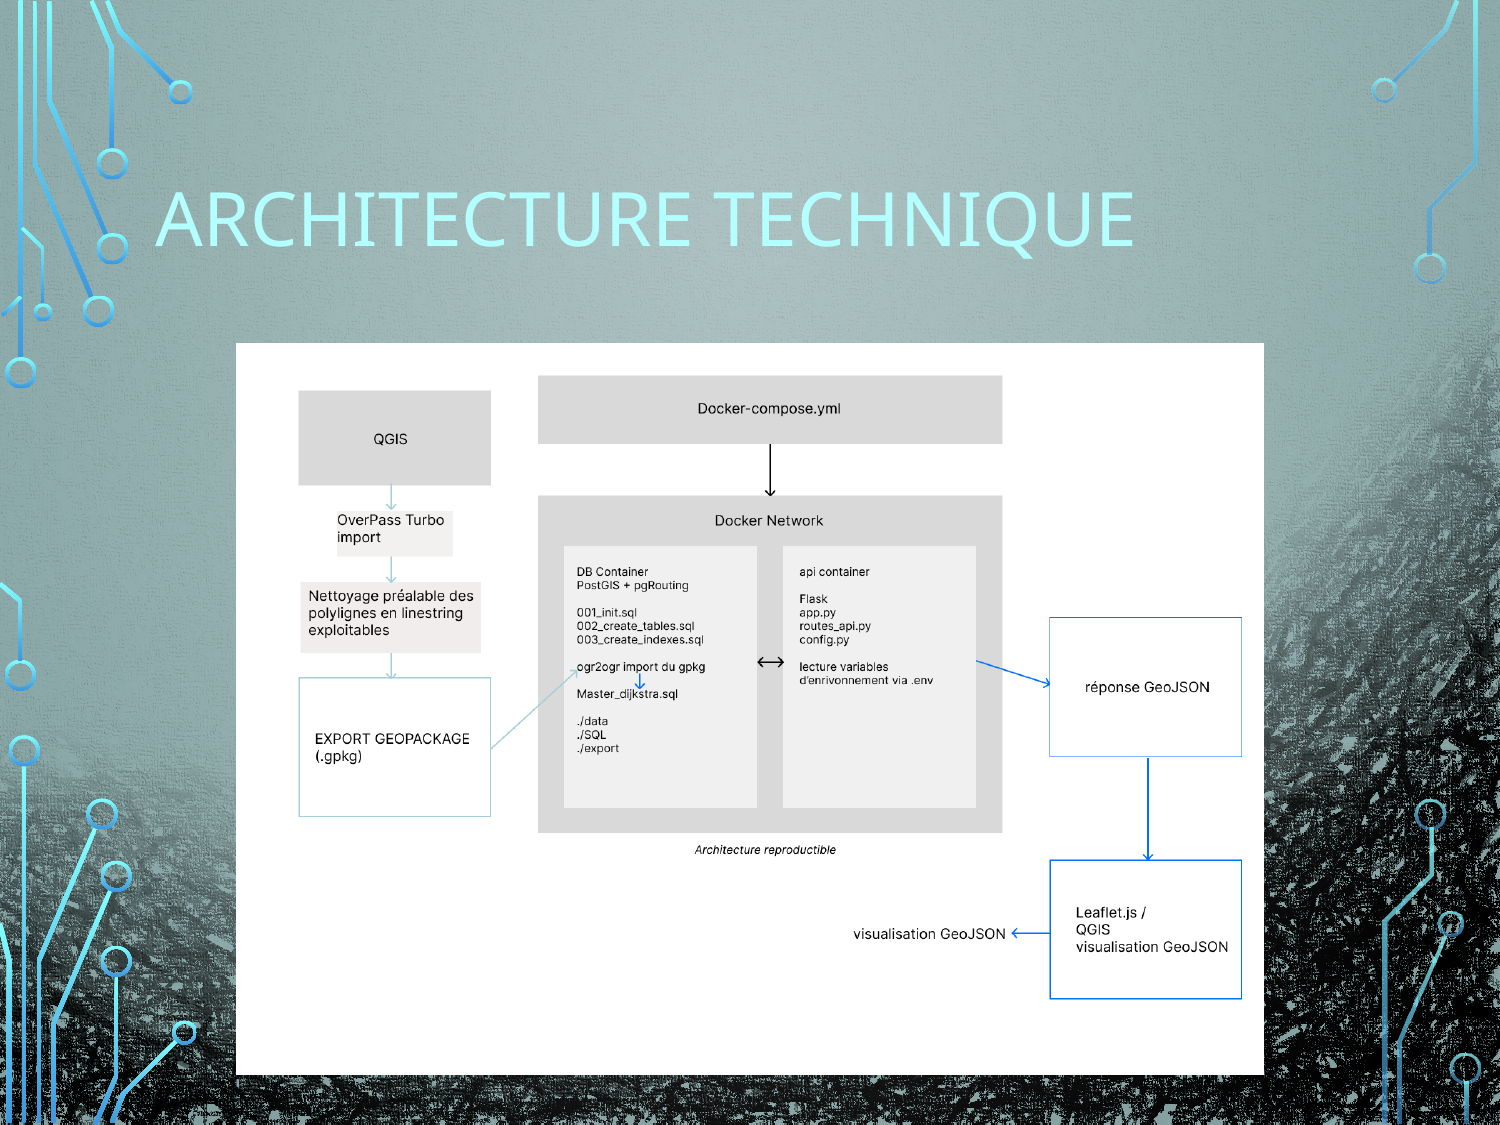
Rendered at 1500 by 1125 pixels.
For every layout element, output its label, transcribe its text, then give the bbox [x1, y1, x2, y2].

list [236, 343, 1264, 1075]
title Architecture technique [140, 101, 1360, 344]
